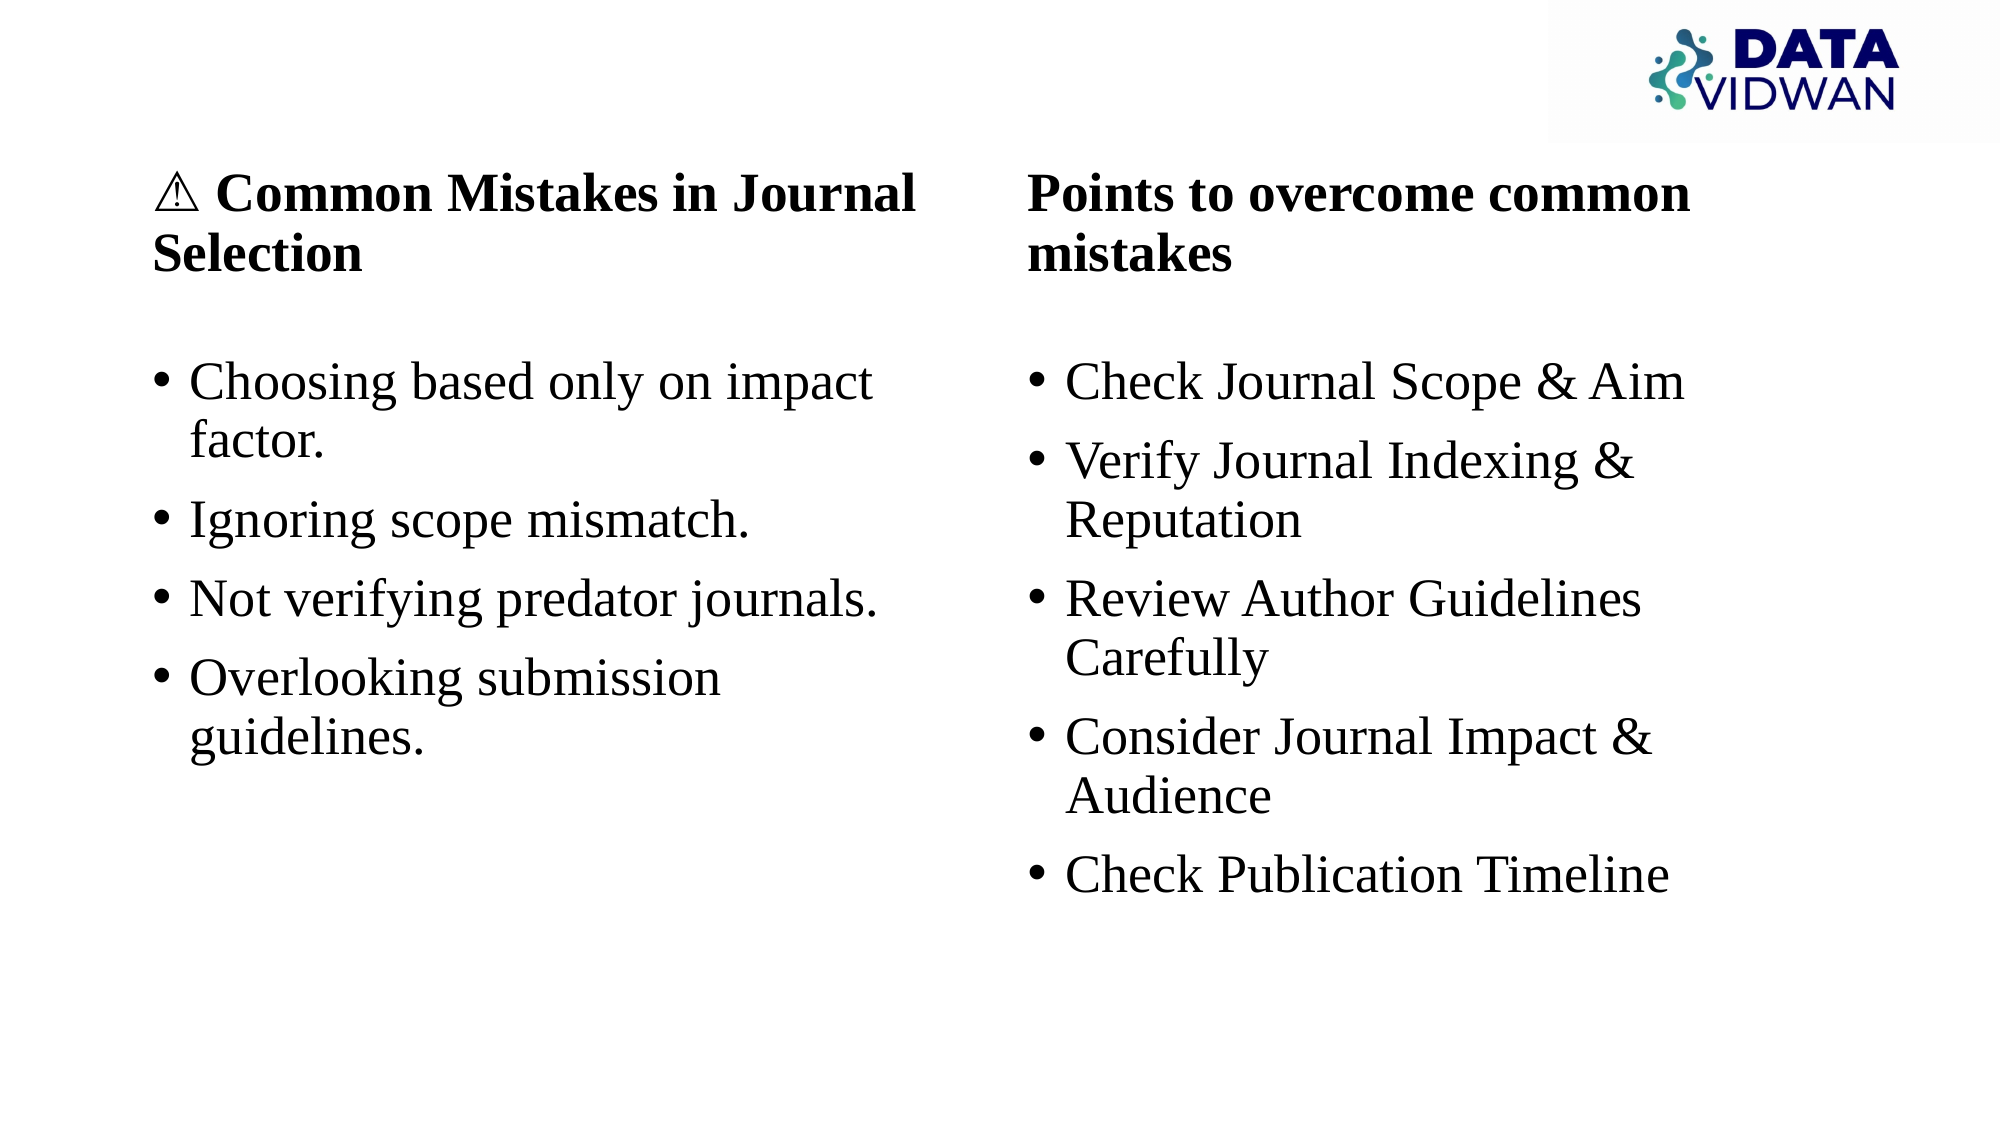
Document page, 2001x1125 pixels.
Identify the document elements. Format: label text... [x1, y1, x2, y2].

list Points to overcome common mistakes [1012, 155, 1863, 291]
list Choosing based only on impact factor. Ignoring scope mismatch. Not verifying predator journals. Overlooking submission guidelines. [137, 345, 984, 950]
list Check Journal Scope & Aim Verify Journal Indexing & Reputation Review Author Guidelines Carefully Consider Journal Impact & Audience Check Publication Timeline [1012, 345, 1863, 950]
list ⚠️ Common Mistakes in Journal Selection [137, 155, 984, 291]
picture [1548, 0, 2000, 143]
